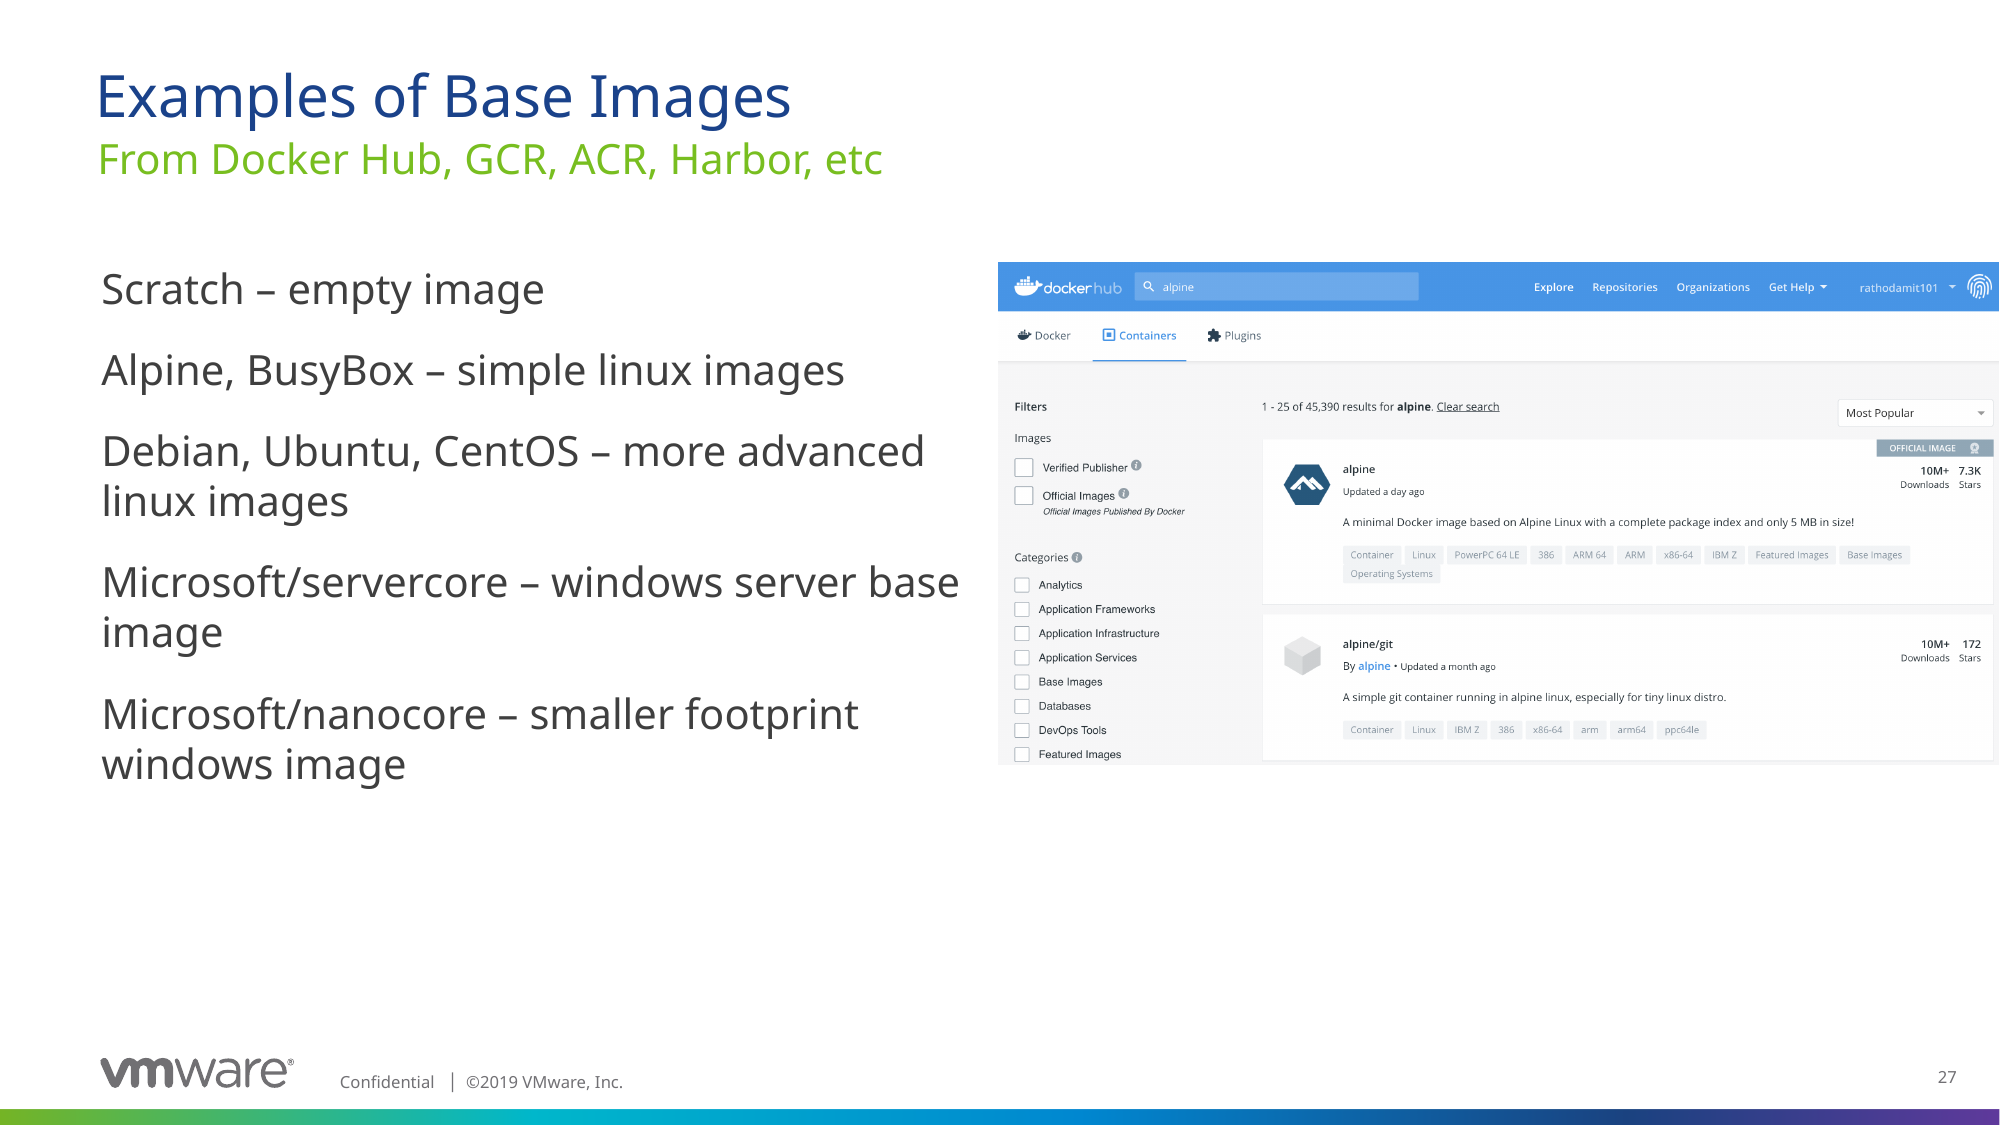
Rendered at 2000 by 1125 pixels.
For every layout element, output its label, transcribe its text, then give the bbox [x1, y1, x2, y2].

list Scratch – empty image Alpine, BusyBox – simple linux images Debian, Ubuntu, CentOS – more advanced linux images Microsoft/servercore – windows server base image Microsoft/nanocore – smaller footprint windows image [101, 262, 1029, 1013]
picture [998, 262, 1999, 765]
subtitle From Docker Hub, GCR, ACR, Harbor, etc [97, 133, 1900, 174]
title Examples of Base Images [95, 67, 1900, 131]
picture [0, 1109, 719, 1125]
picture [1075, 1109, 2000, 1125]
